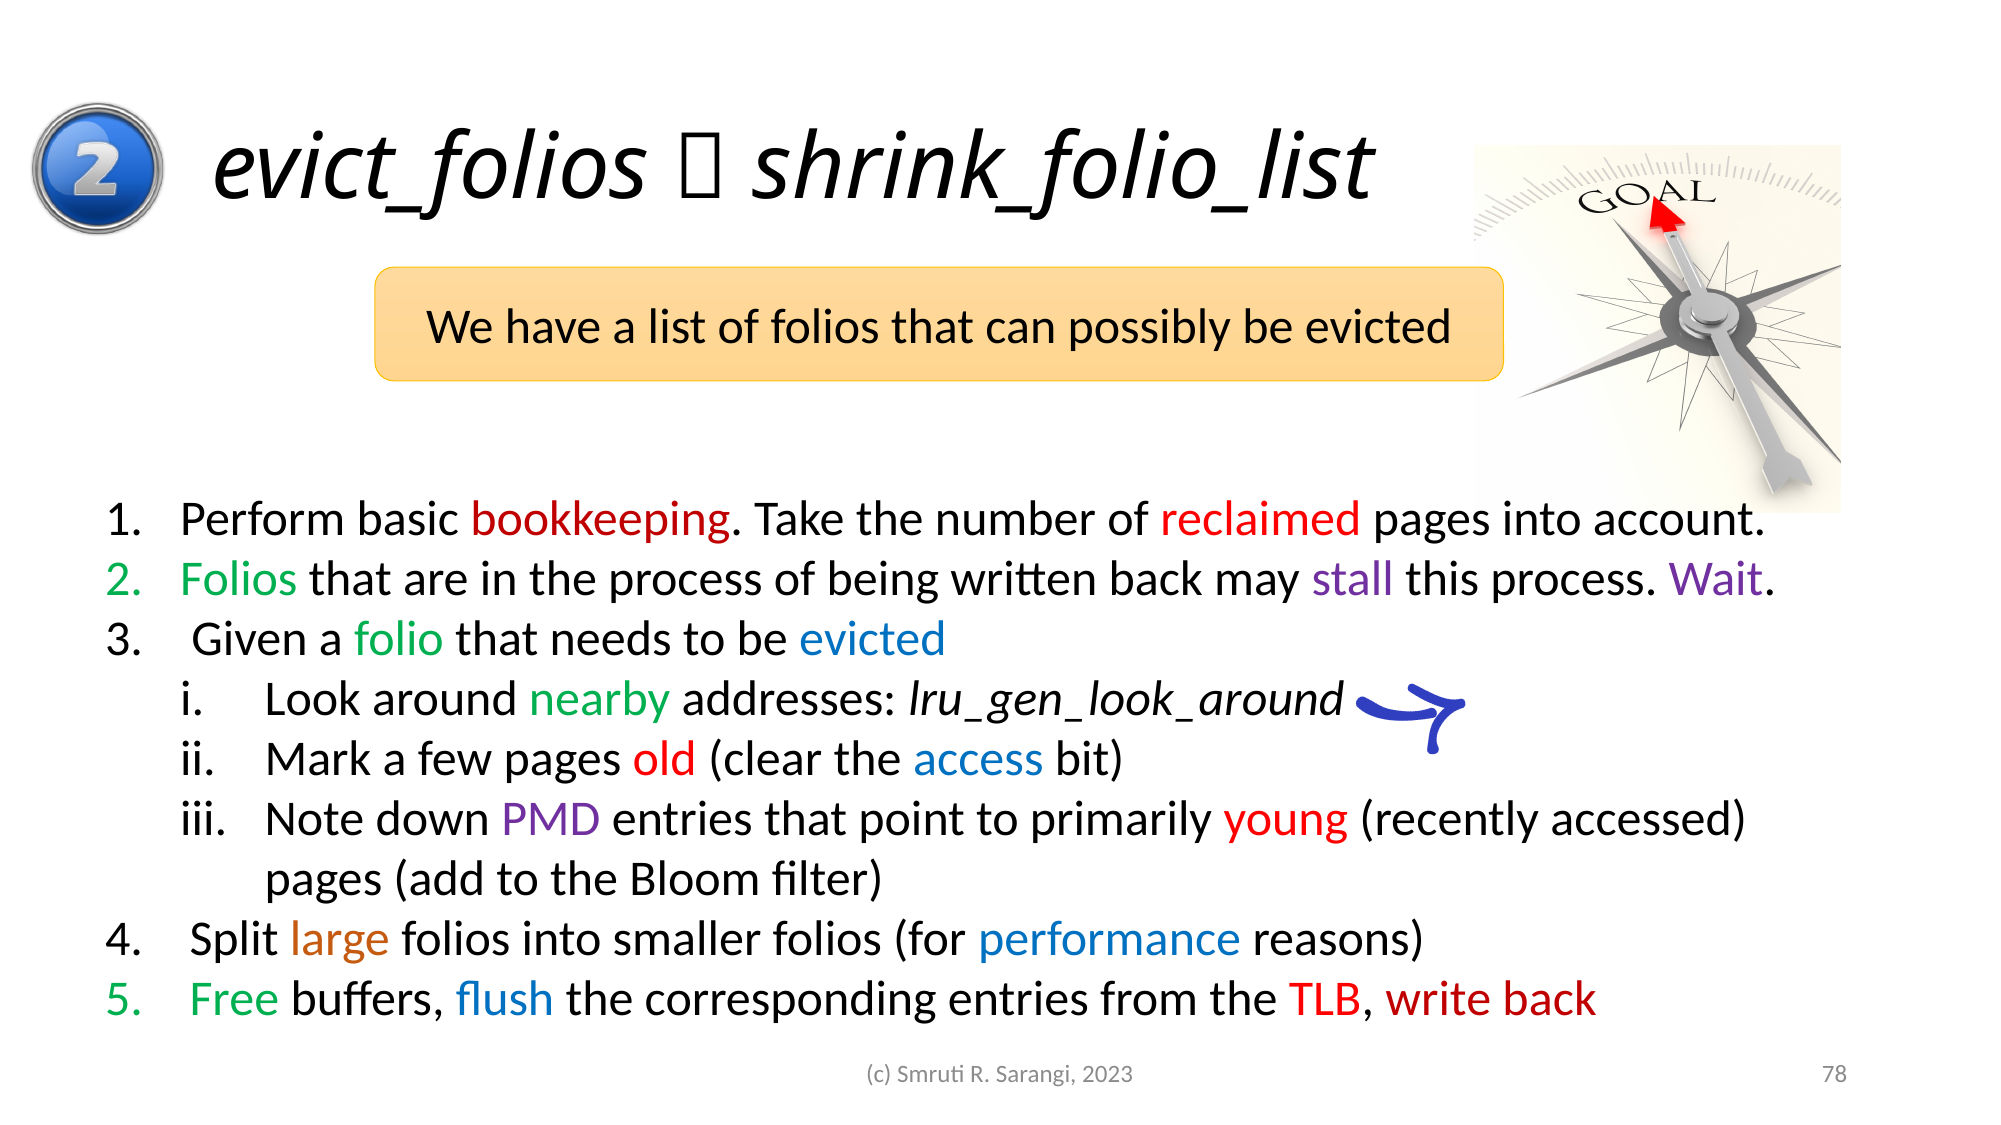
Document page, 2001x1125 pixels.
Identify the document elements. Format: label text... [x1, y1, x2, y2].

picture [28, 99, 167, 238]
title evict_folios  shrink_folio_list [196, 59, 1922, 278]
picture [1342, 650, 1482, 789]
slide_number 78 [1412, 1042, 1863, 1103]
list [1474, 145, 1842, 513]
text_box Perform basic bookkeeping. Take the number of reclaimed pages into account. Folios that are in the process of being written back may stall this process. Wait. Given a folio that needs to be evicted Look around nearby addresses: lru_gen_look_around Mark a few pages old (clear the access bit) Note down PMD entries that point to primarily young (recently accessed) pages (add to the Bloom filter) Split large folios into smaller folios (for performance reasons) Free buffers, flush the corresponding entries from the TLB, write back [90, 477, 1841, 1033]
text_box We have a list of folios that can possibly be evicted [374, 266, 1474, 382]
footer (c) Smruti R. Sarangi, 2023 [662, 1042, 1338, 1103]
